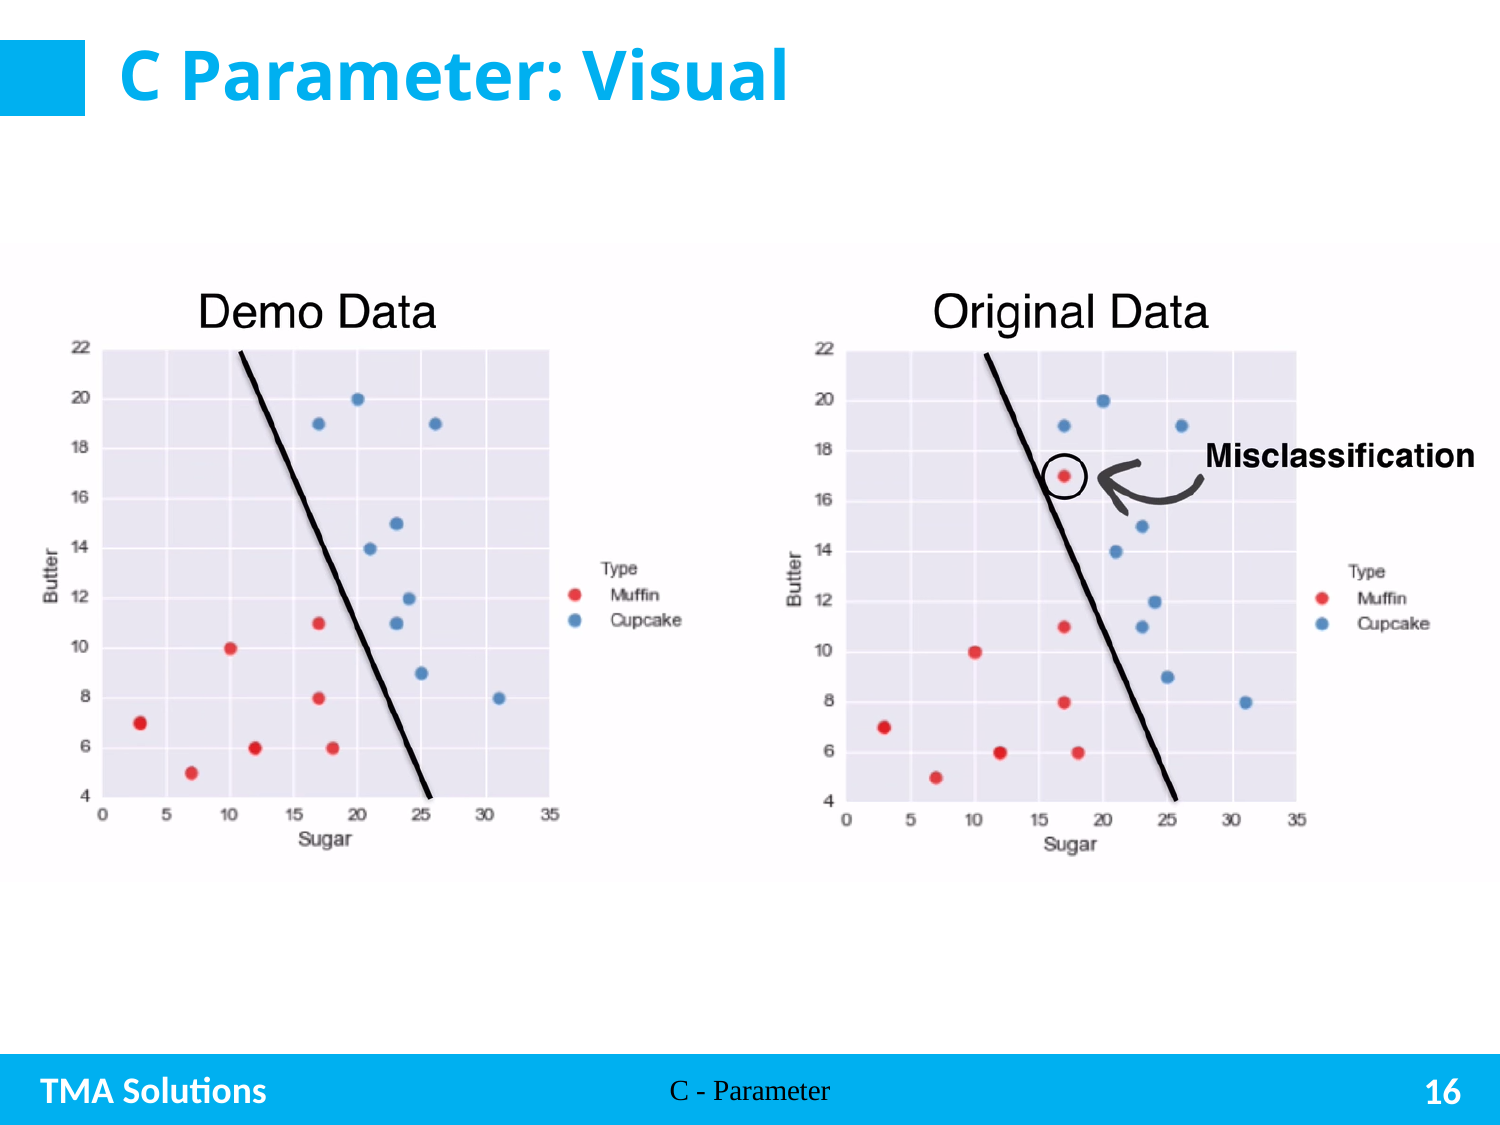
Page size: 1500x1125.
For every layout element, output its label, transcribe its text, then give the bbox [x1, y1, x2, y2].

title C Parameter: Visual [103, 41, 1397, 116]
footer C - Parameter [496, 1059, 1004, 1120]
slide_number 16 [1138, 1059, 1477, 1120]
picture [0, 243, 1500, 882]
